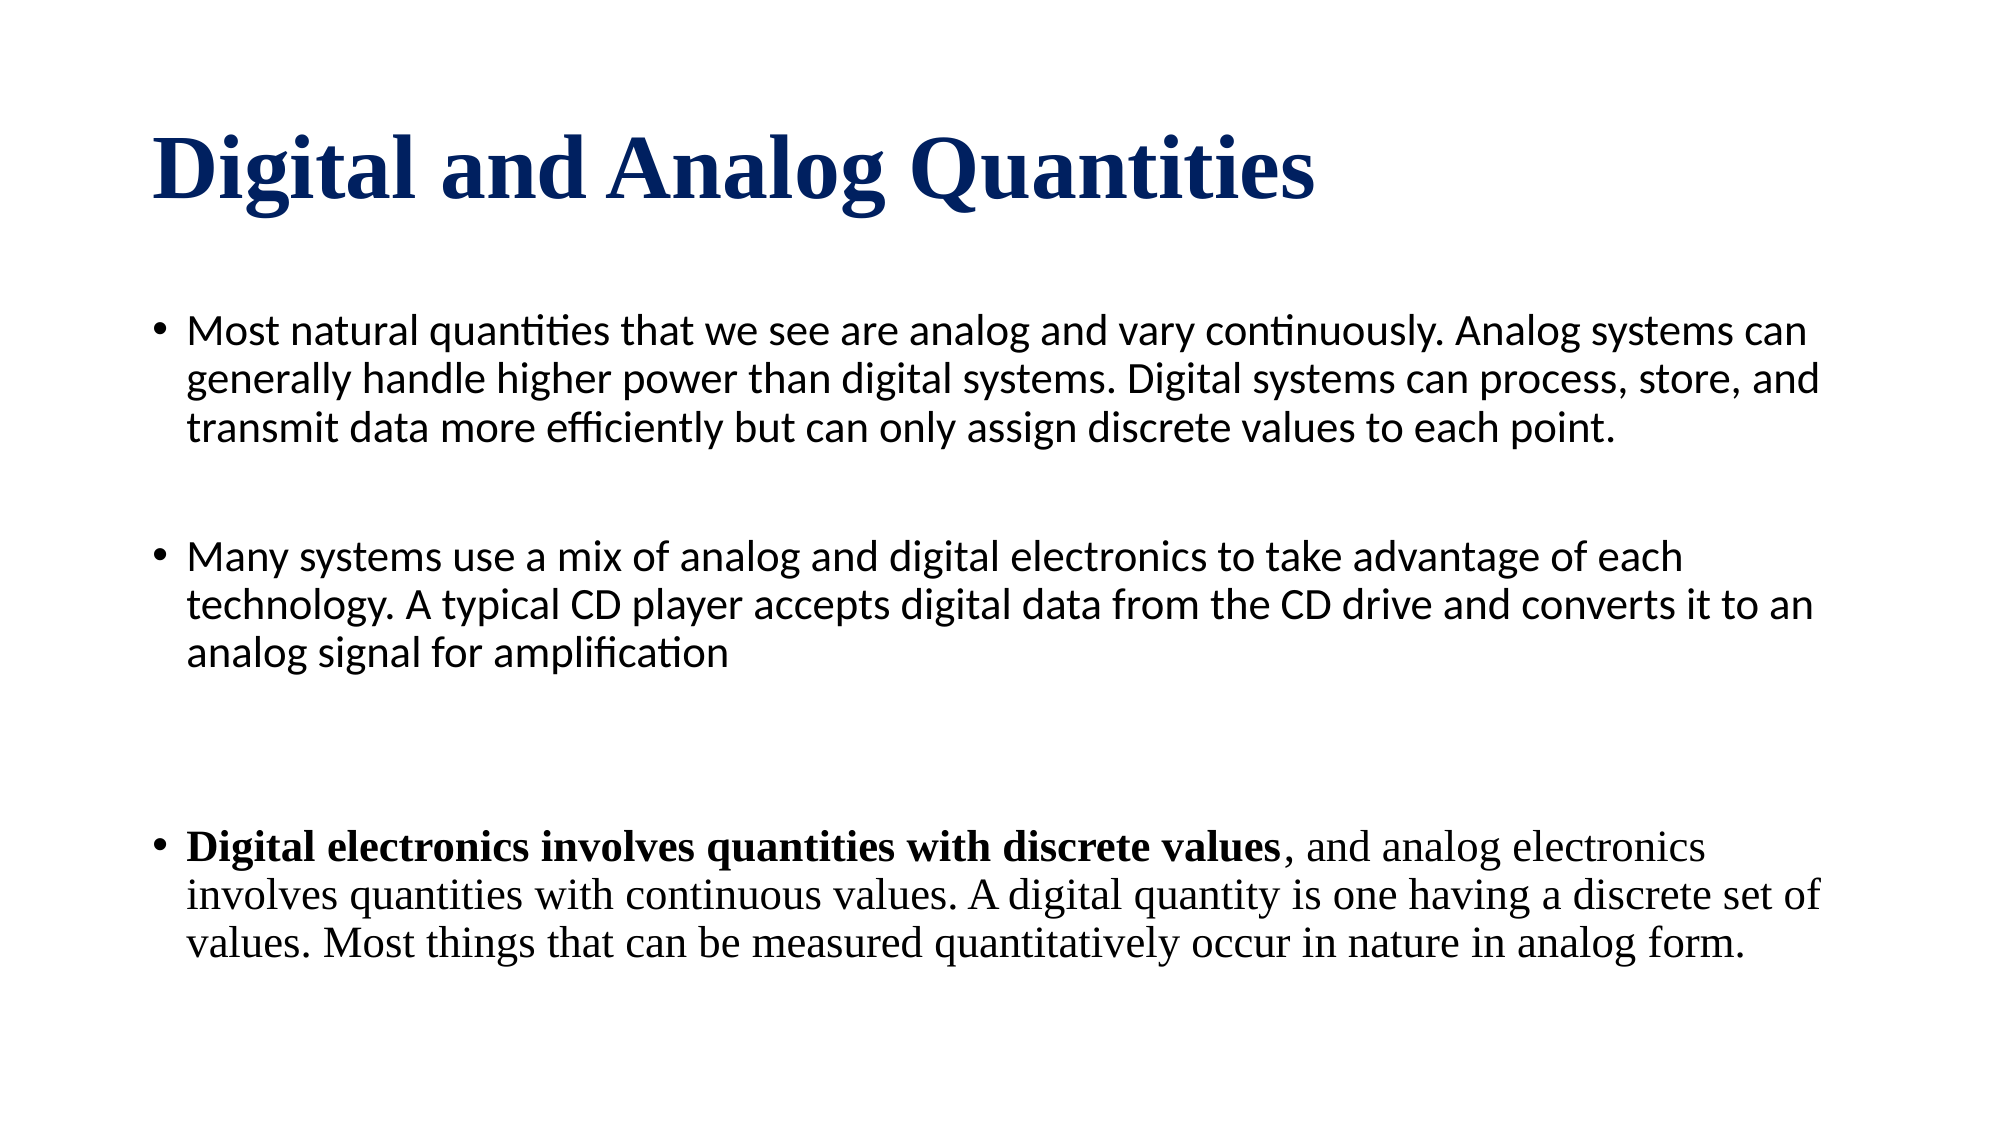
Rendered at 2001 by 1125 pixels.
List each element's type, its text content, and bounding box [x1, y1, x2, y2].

list Most natural quantities that we see are analog and vary continuously. Analog systems can generally handle higher power than digital systems. Digital systems can process, store, and transmit data more efficiently but can only assign discrete values to each point. Many systems use a mix of analog and digital electronics to take advantage of each technology. A typical CD player accepts digital data from the CD drive and converts it to an analog signal for amplification Digital electronics involves quantities with discrete values, and analog electronics involves quantities with continuous values. A digital quantity is one having a discrete set of values. Most things that can be measured quantitatively occur in nature in analog form. [137, 299, 1863, 1014]
title Digital and Analog Quantities [137, 59, 1863, 278]
